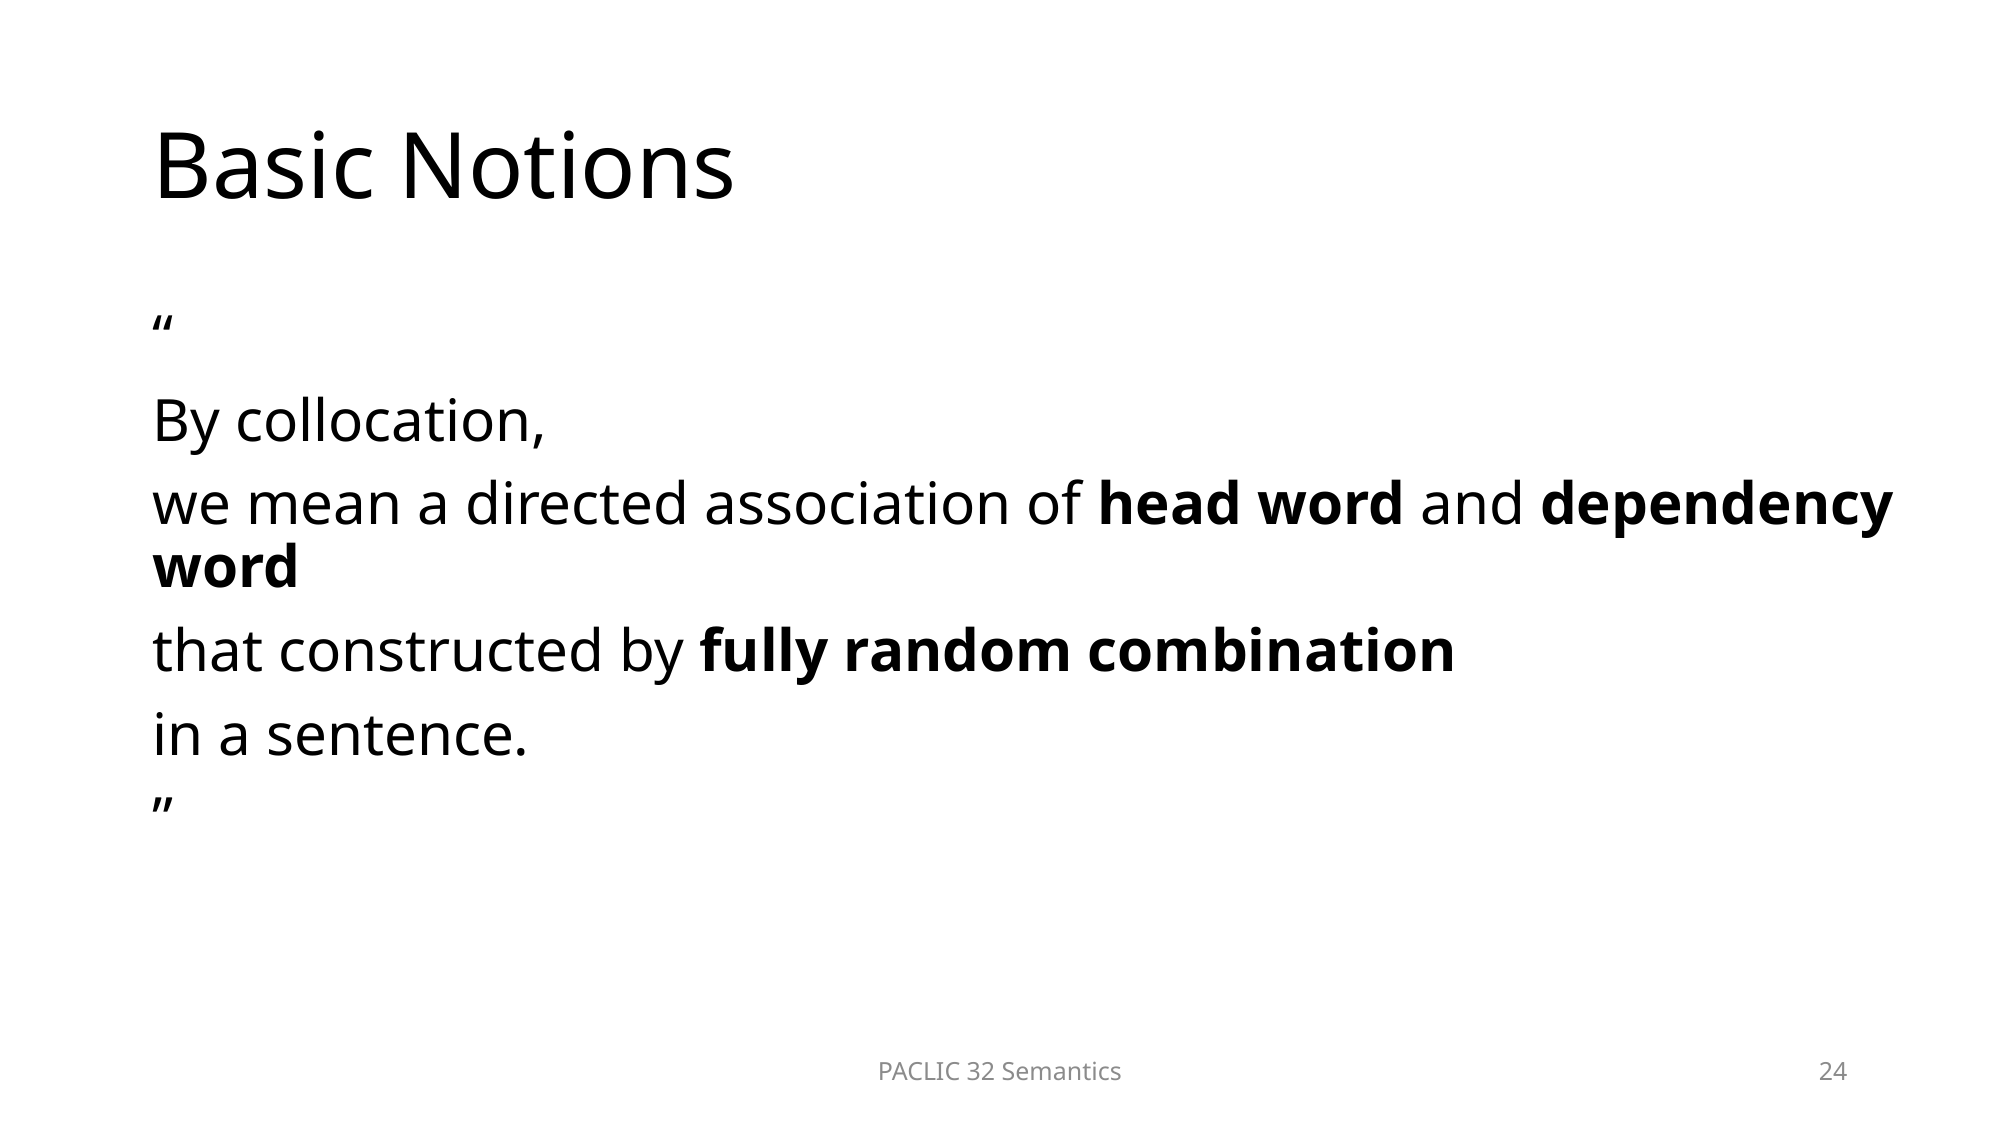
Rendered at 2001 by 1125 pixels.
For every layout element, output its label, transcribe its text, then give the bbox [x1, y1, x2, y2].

list “ By collocation, we mean a directed association of head word and dependency word that constructed by fully random combination in a sentence. ” [137, 299, 1933, 1014]
title Basic Notions [137, 59, 1863, 278]
footer PACLIC 32 Semantics [662, 1042, 1338, 1103]
slide_number 24 [1412, 1042, 1863, 1103]
